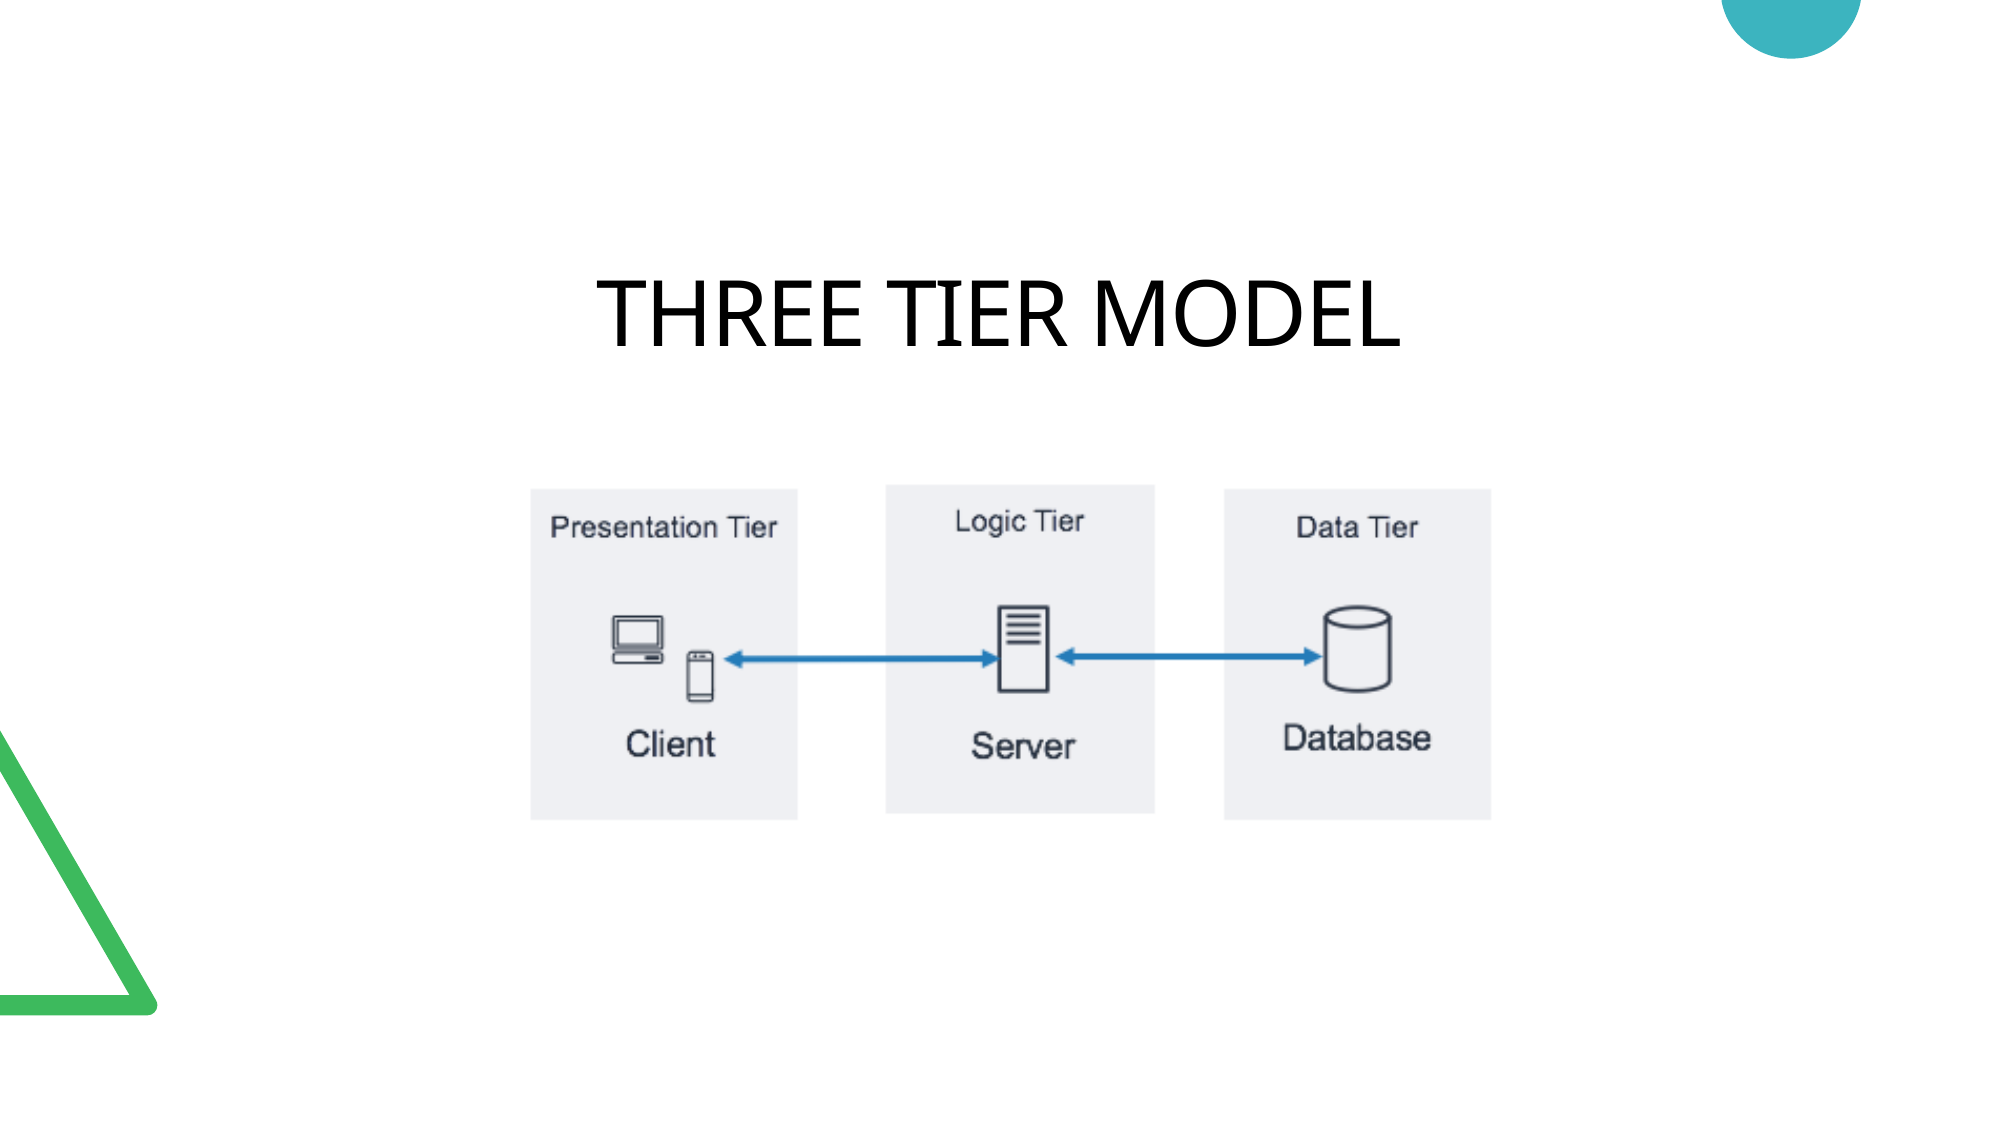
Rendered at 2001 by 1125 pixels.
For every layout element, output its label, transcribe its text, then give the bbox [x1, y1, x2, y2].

title Three Tier model [201, 199, 1798, 440]
picture [443, 439, 1624, 930]
